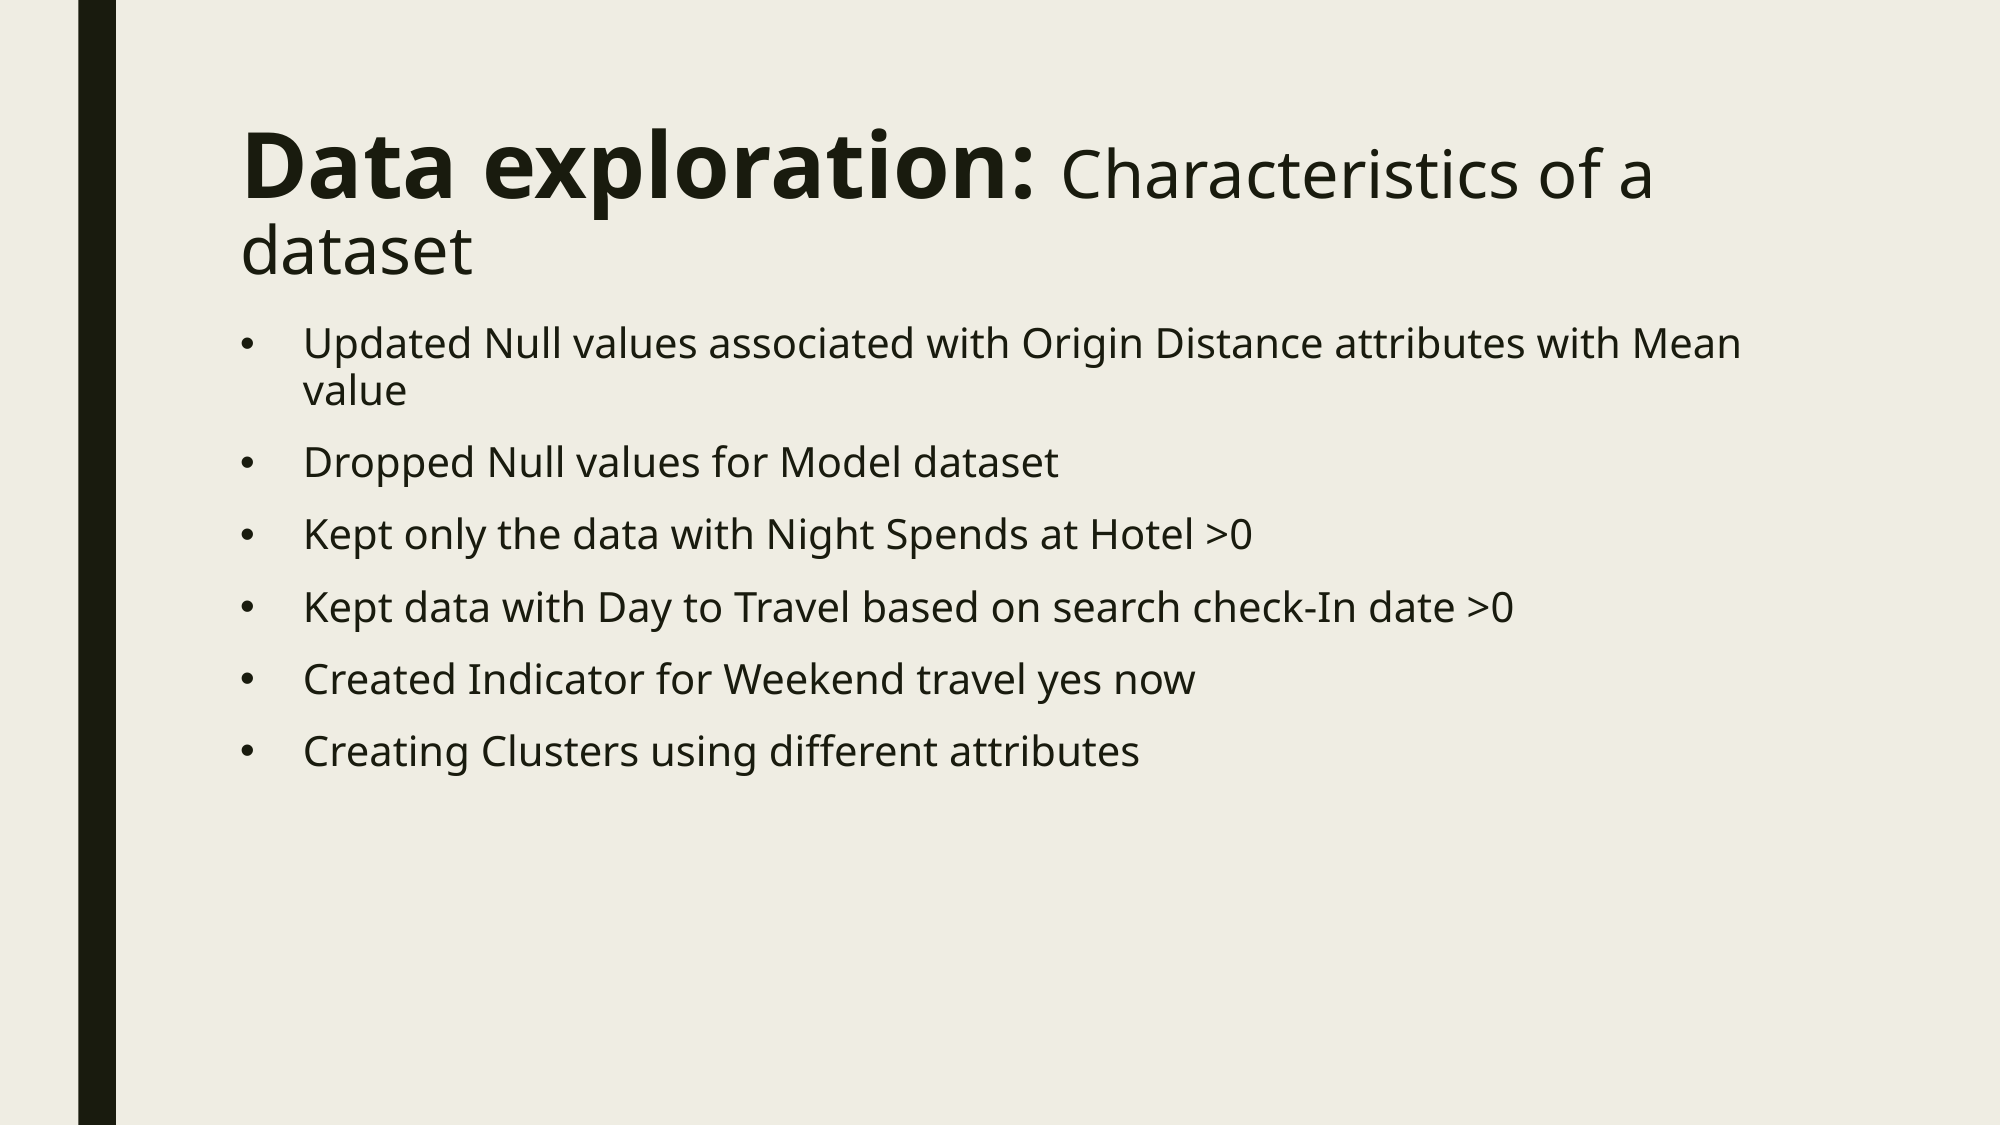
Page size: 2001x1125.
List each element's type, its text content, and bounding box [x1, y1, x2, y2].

title Data exploration: Characteristics of a dataset [225, 112, 1858, 357]
list Updated Null values associated with Origin Distance attributes with Mean value Dropped Null values for Model dataset Kept only the data with Night Spends at Hotel >0 Kept data with Day to Travel based on search check-In date >0 Created Indicator for Weekend travel yes now Creating Clusters using different attributes [225, 313, 1800, 902]
